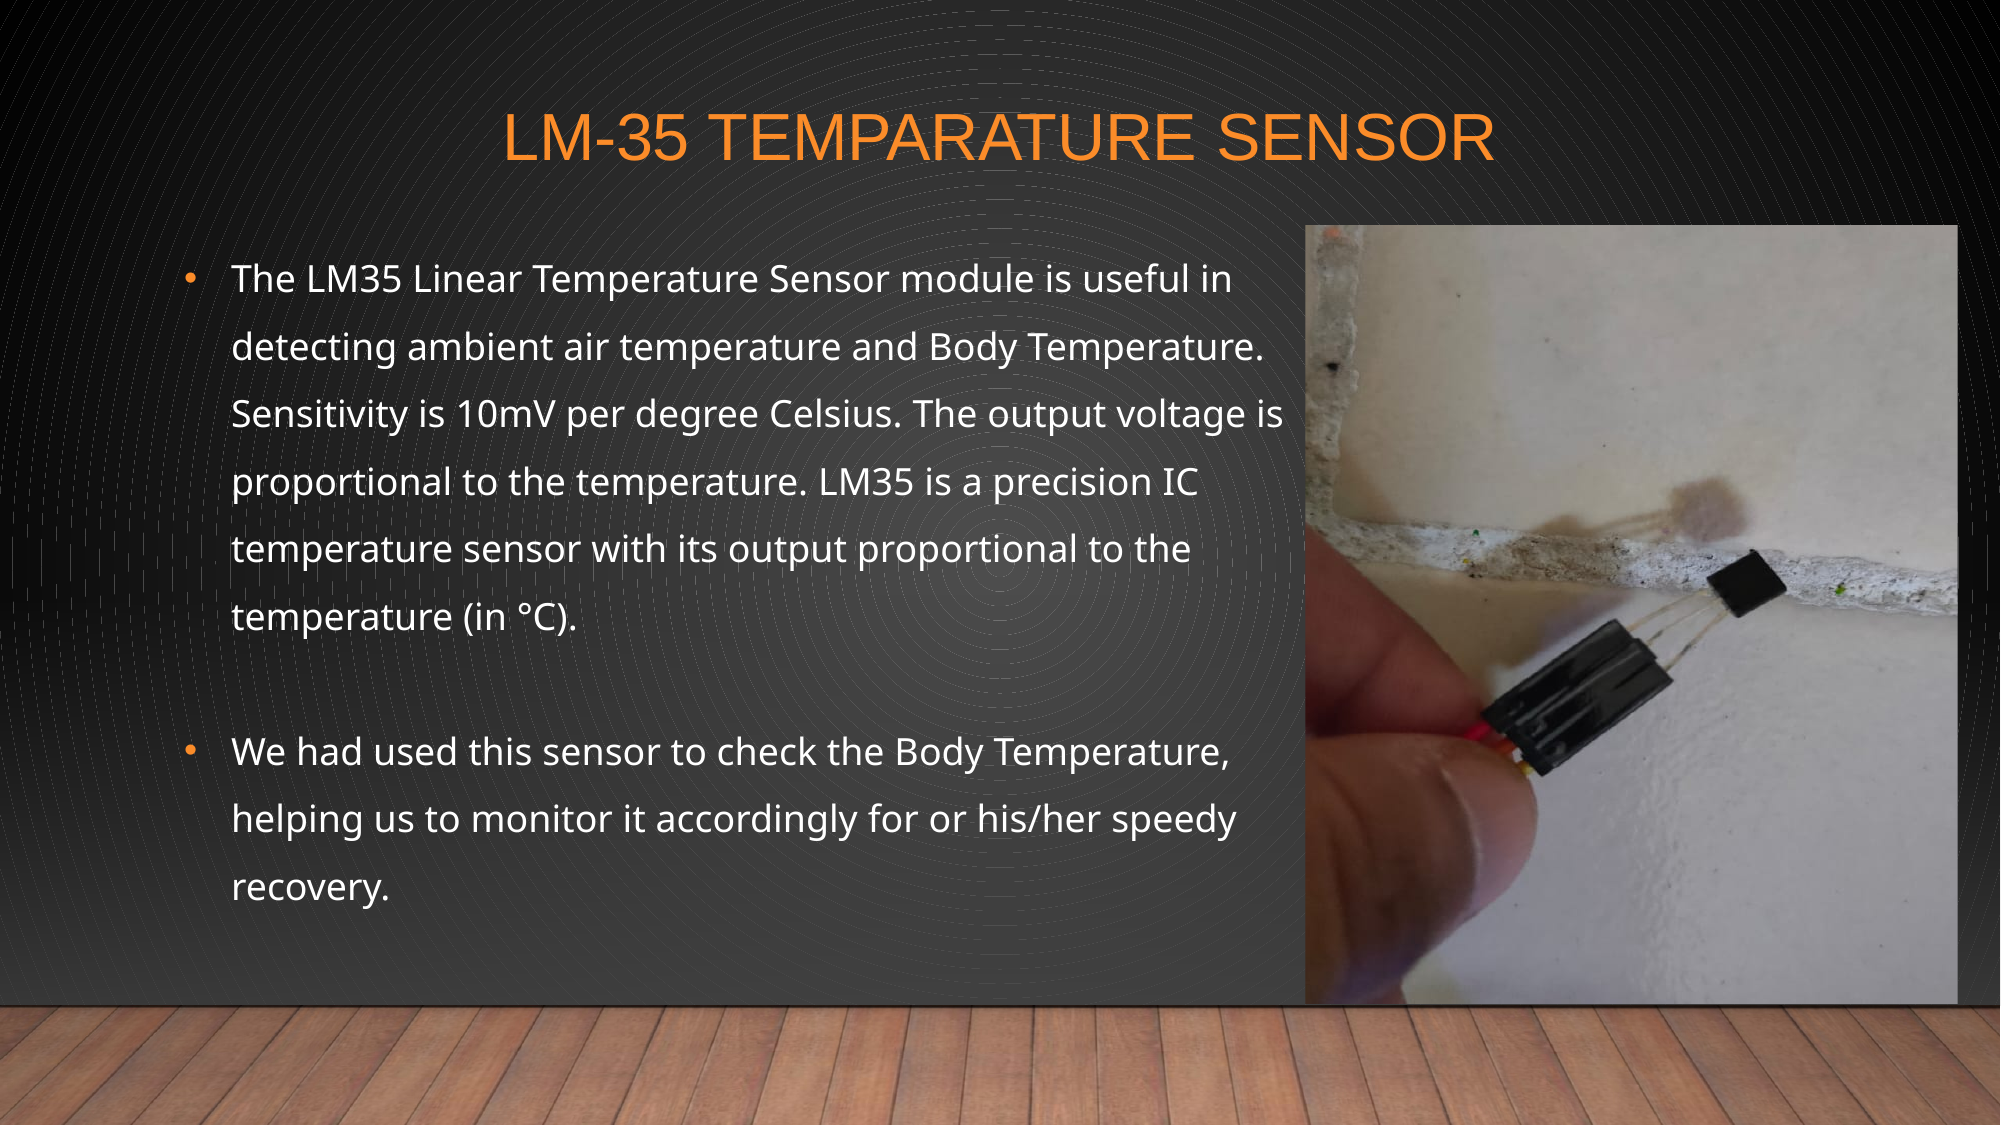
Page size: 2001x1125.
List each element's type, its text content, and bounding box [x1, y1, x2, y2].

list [1305, 224, 1958, 1004]
title LM-35 Temparature sensor [237, 53, 1763, 225]
picture [0, 1005, 2000, 1125]
text_box The LM35 Linear Temperature Sensor module is useful in detecting ambient air temperature and Body Temperature. Sensitivity is 10mV per degree Celsius. The output voltage is proportional to the temperature. LM35 is a precision IC temperature sensor with its output proportional to the temperature (in °C). We had used this sensor to check the Body Temperature, helping us to monitor it accordingly for or his/her speedy recovery. [169, 225, 1305, 915]
